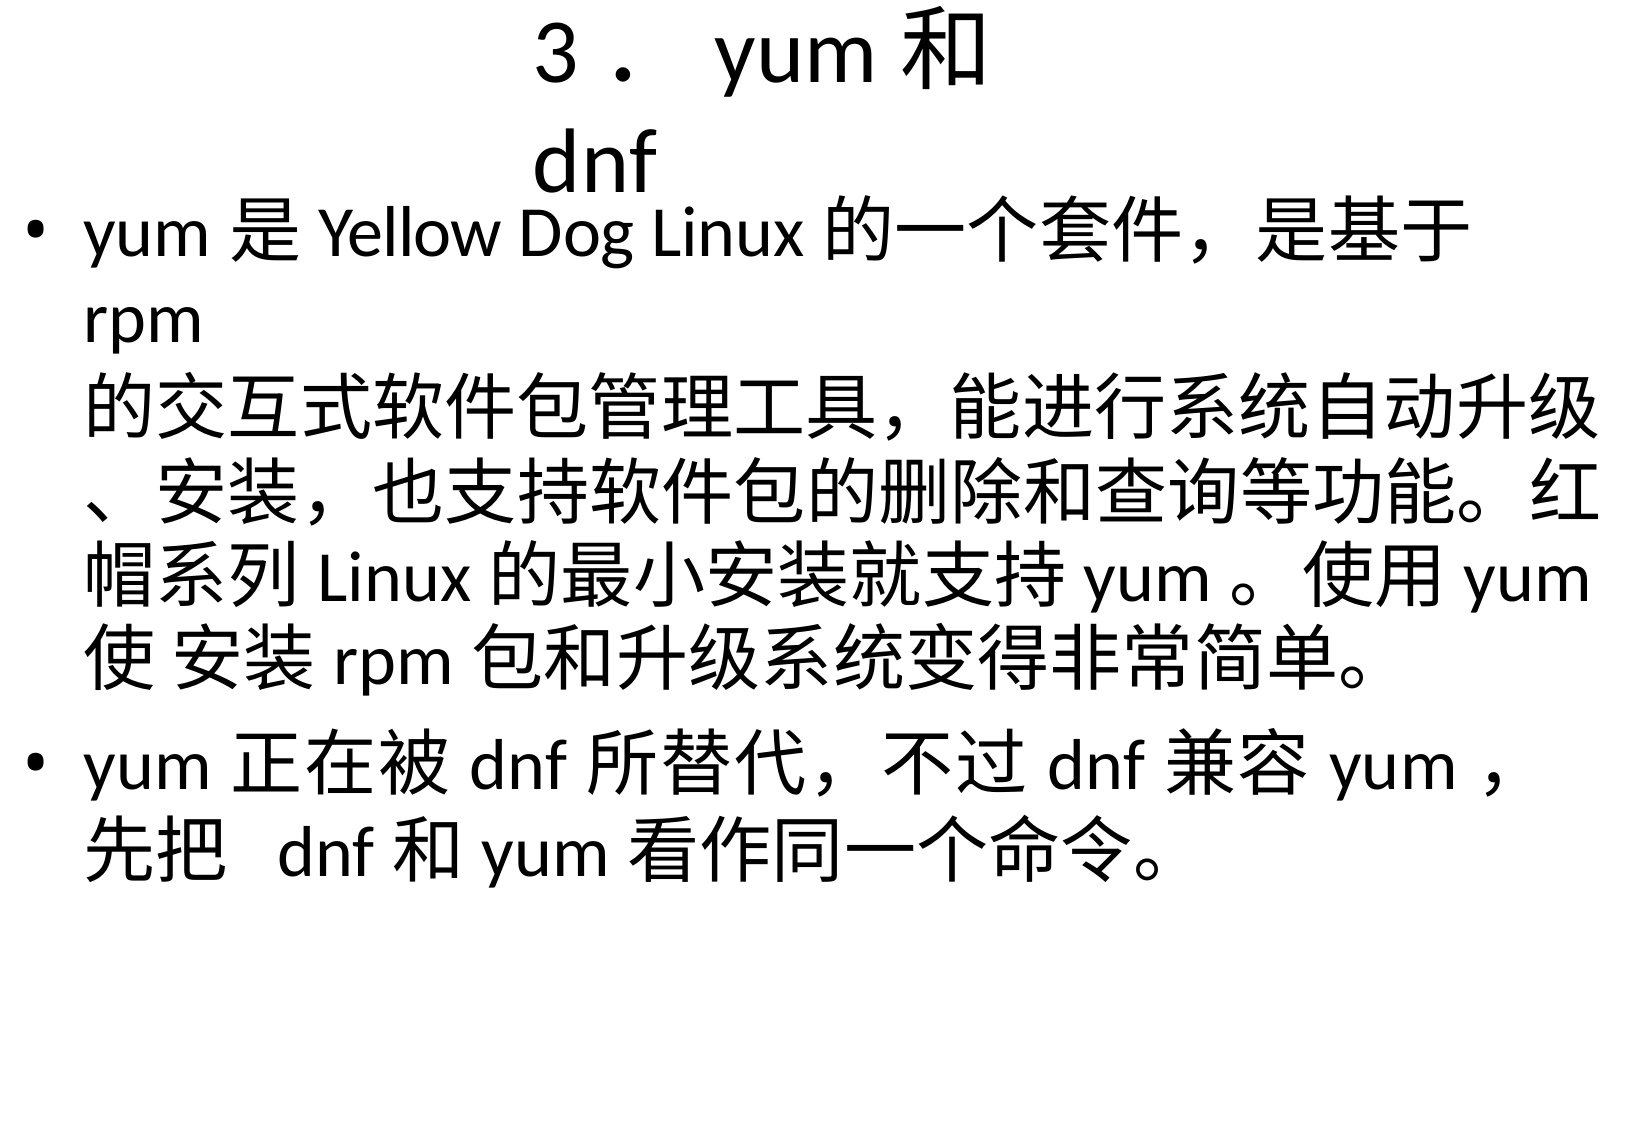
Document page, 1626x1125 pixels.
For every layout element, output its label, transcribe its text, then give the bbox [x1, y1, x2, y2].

text_box yum是Yellow Dog Linux的一个套件，是基于rpm 的交互式软件包管理工具，能进行系统自动升级 、安装，也支持软件包的删除和查询等功能。红 帽系列Linux的最小安装就支持yum。使用yum使 安装rpm包和升级系统变得非常简单。 yum正在被dnf所替代，不过dnf兼容yum，先把 dnf和yum看作同一个命令。 [20, 182, 1603, 891]
title 3．yum和dnf [530, 0, 1095, 182]
